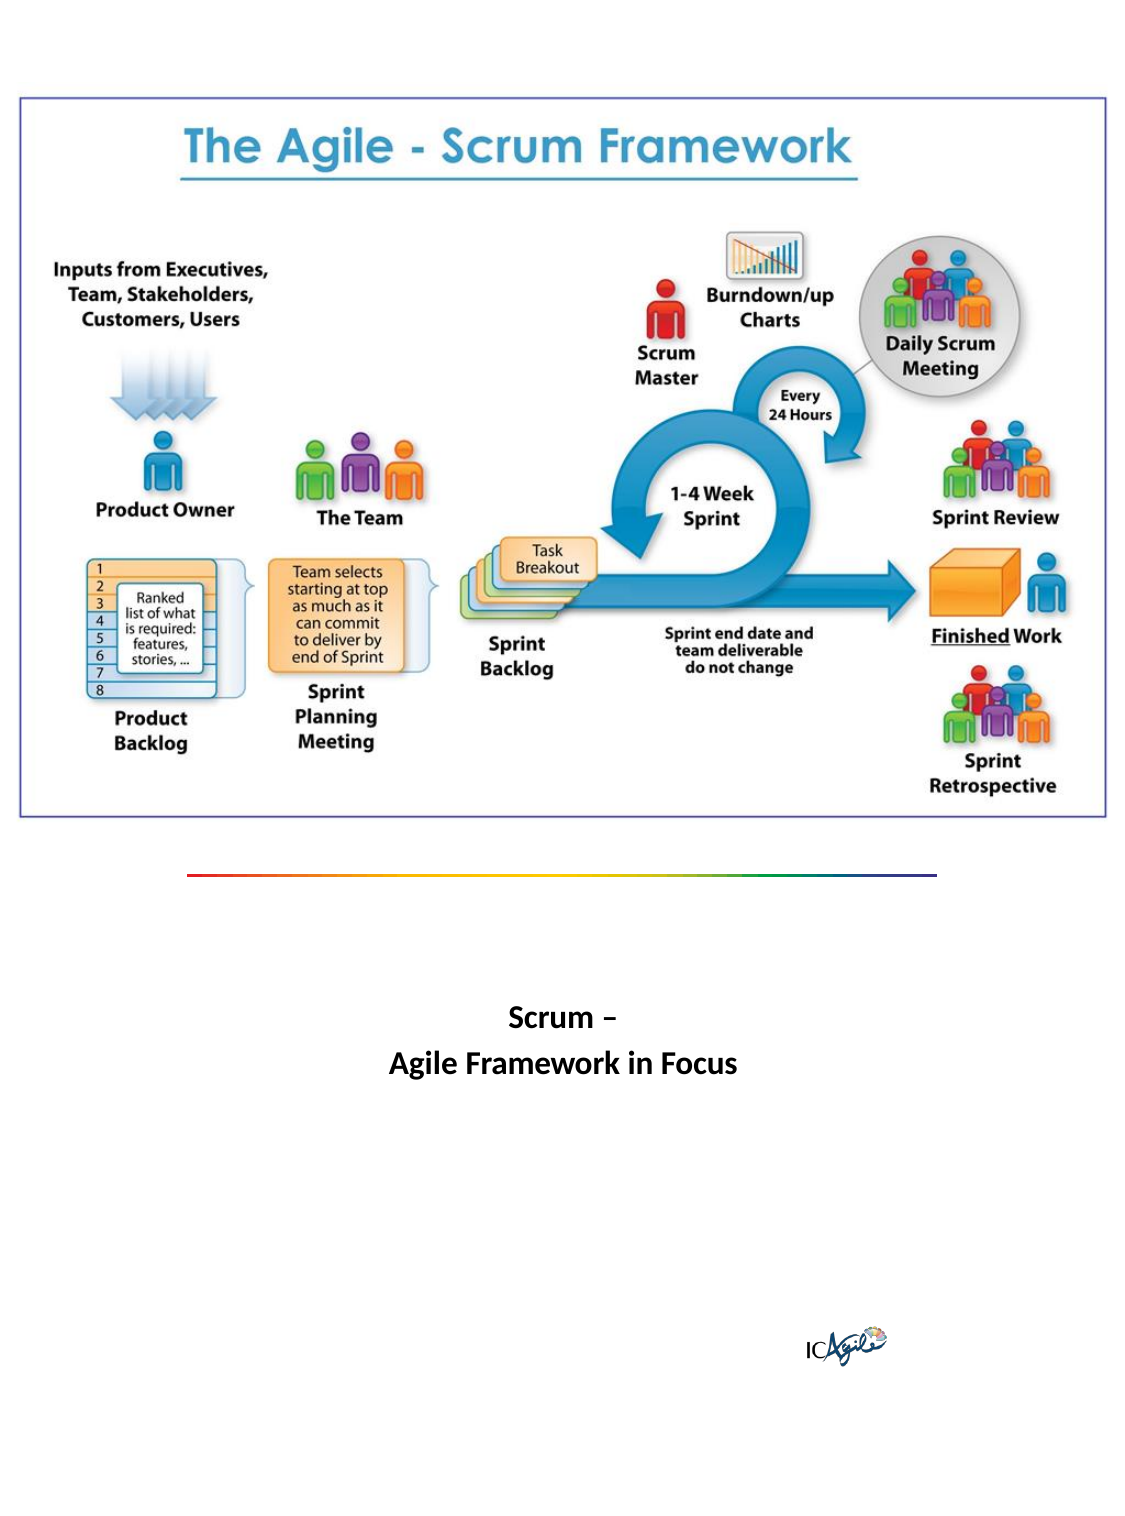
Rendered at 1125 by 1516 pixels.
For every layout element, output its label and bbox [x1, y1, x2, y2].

text_box [384, 995, 742, 1082]
picture [0, 82, 1125, 839]
text_box [799, 1323, 893, 1369]
